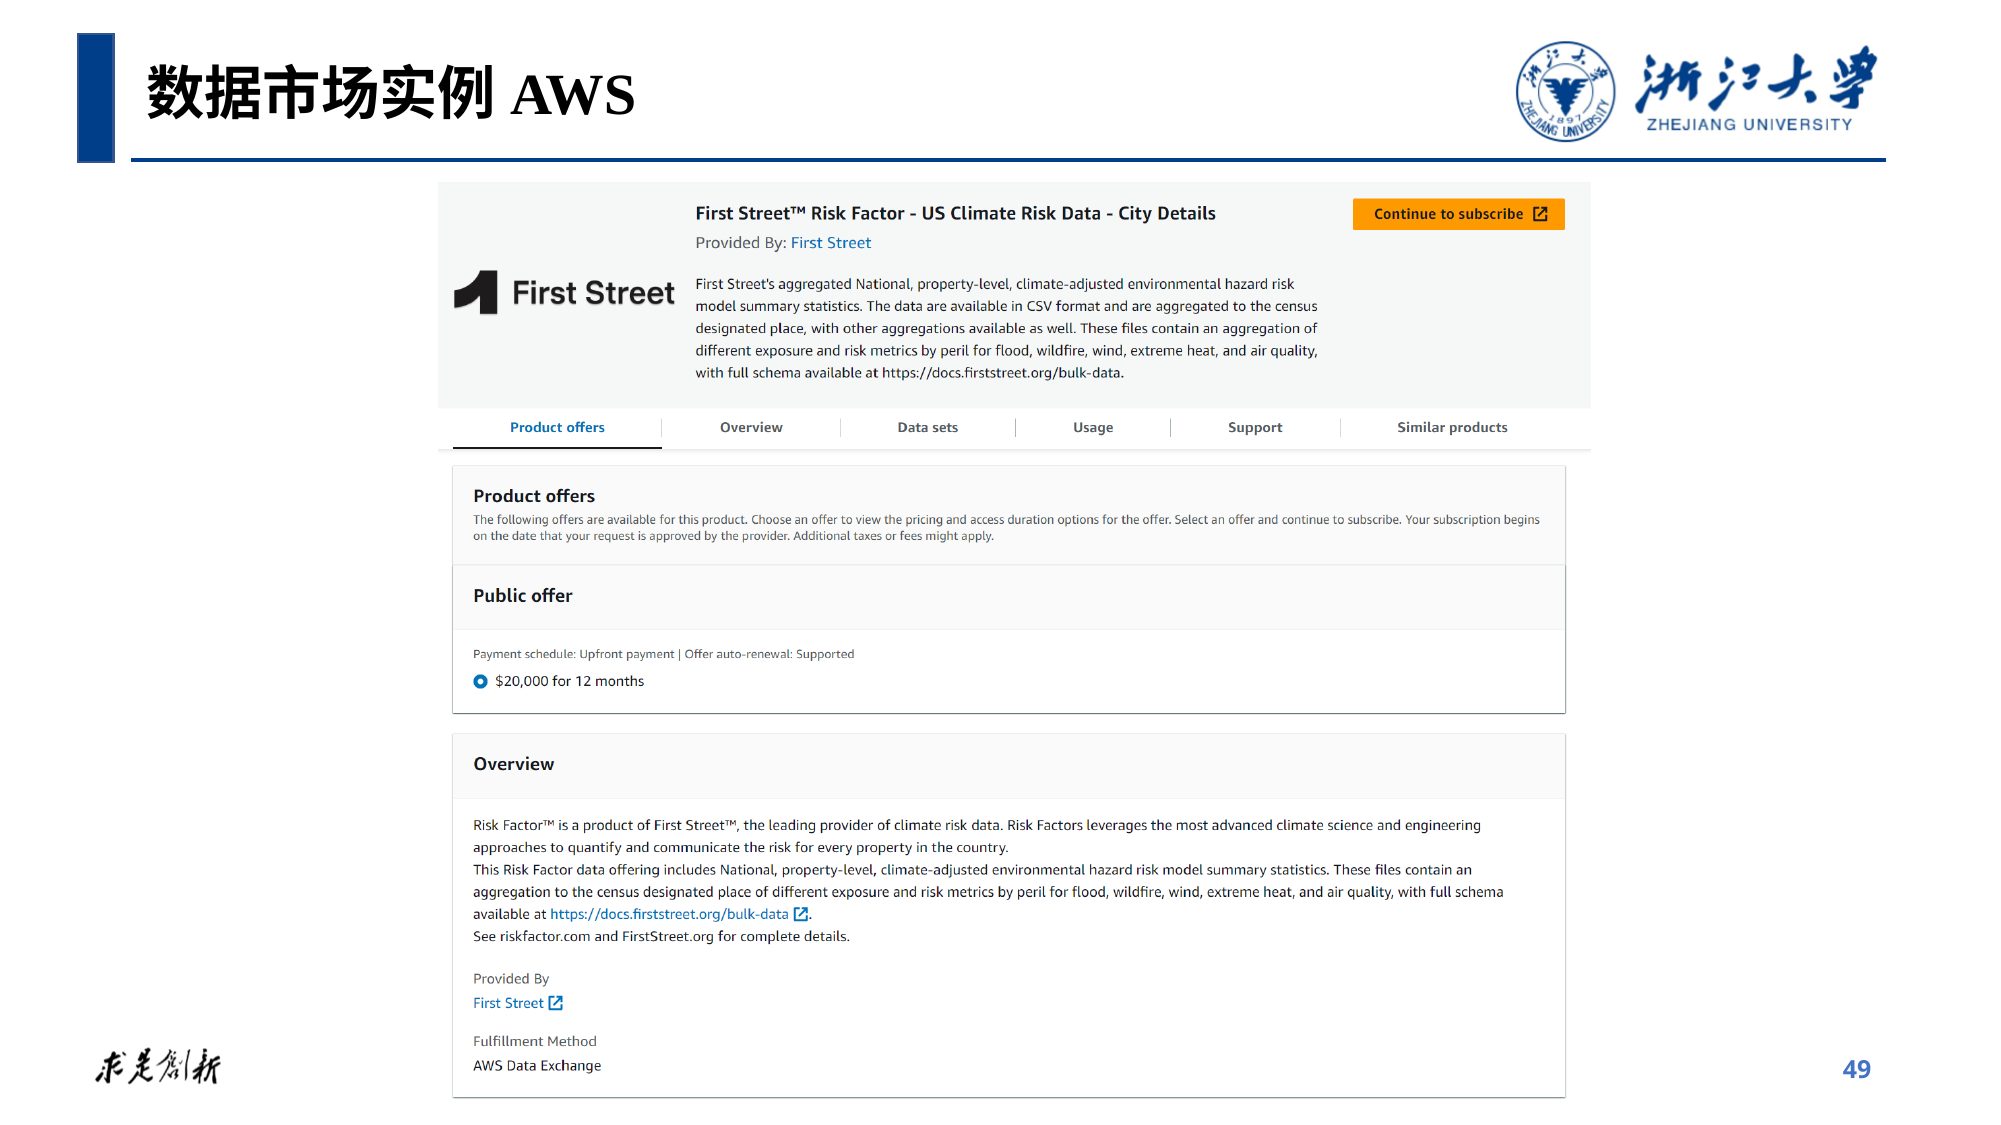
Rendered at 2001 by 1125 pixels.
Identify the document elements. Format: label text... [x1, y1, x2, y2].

text_box 数据市场实例AWS [131, 49, 1349, 134]
picture [1488, 24, 1887, 146]
picture [438, 182, 1591, 1102]
slide_number 49 [1591, 1041, 1887, 1101]
picture [76, 1036, 239, 1096]
